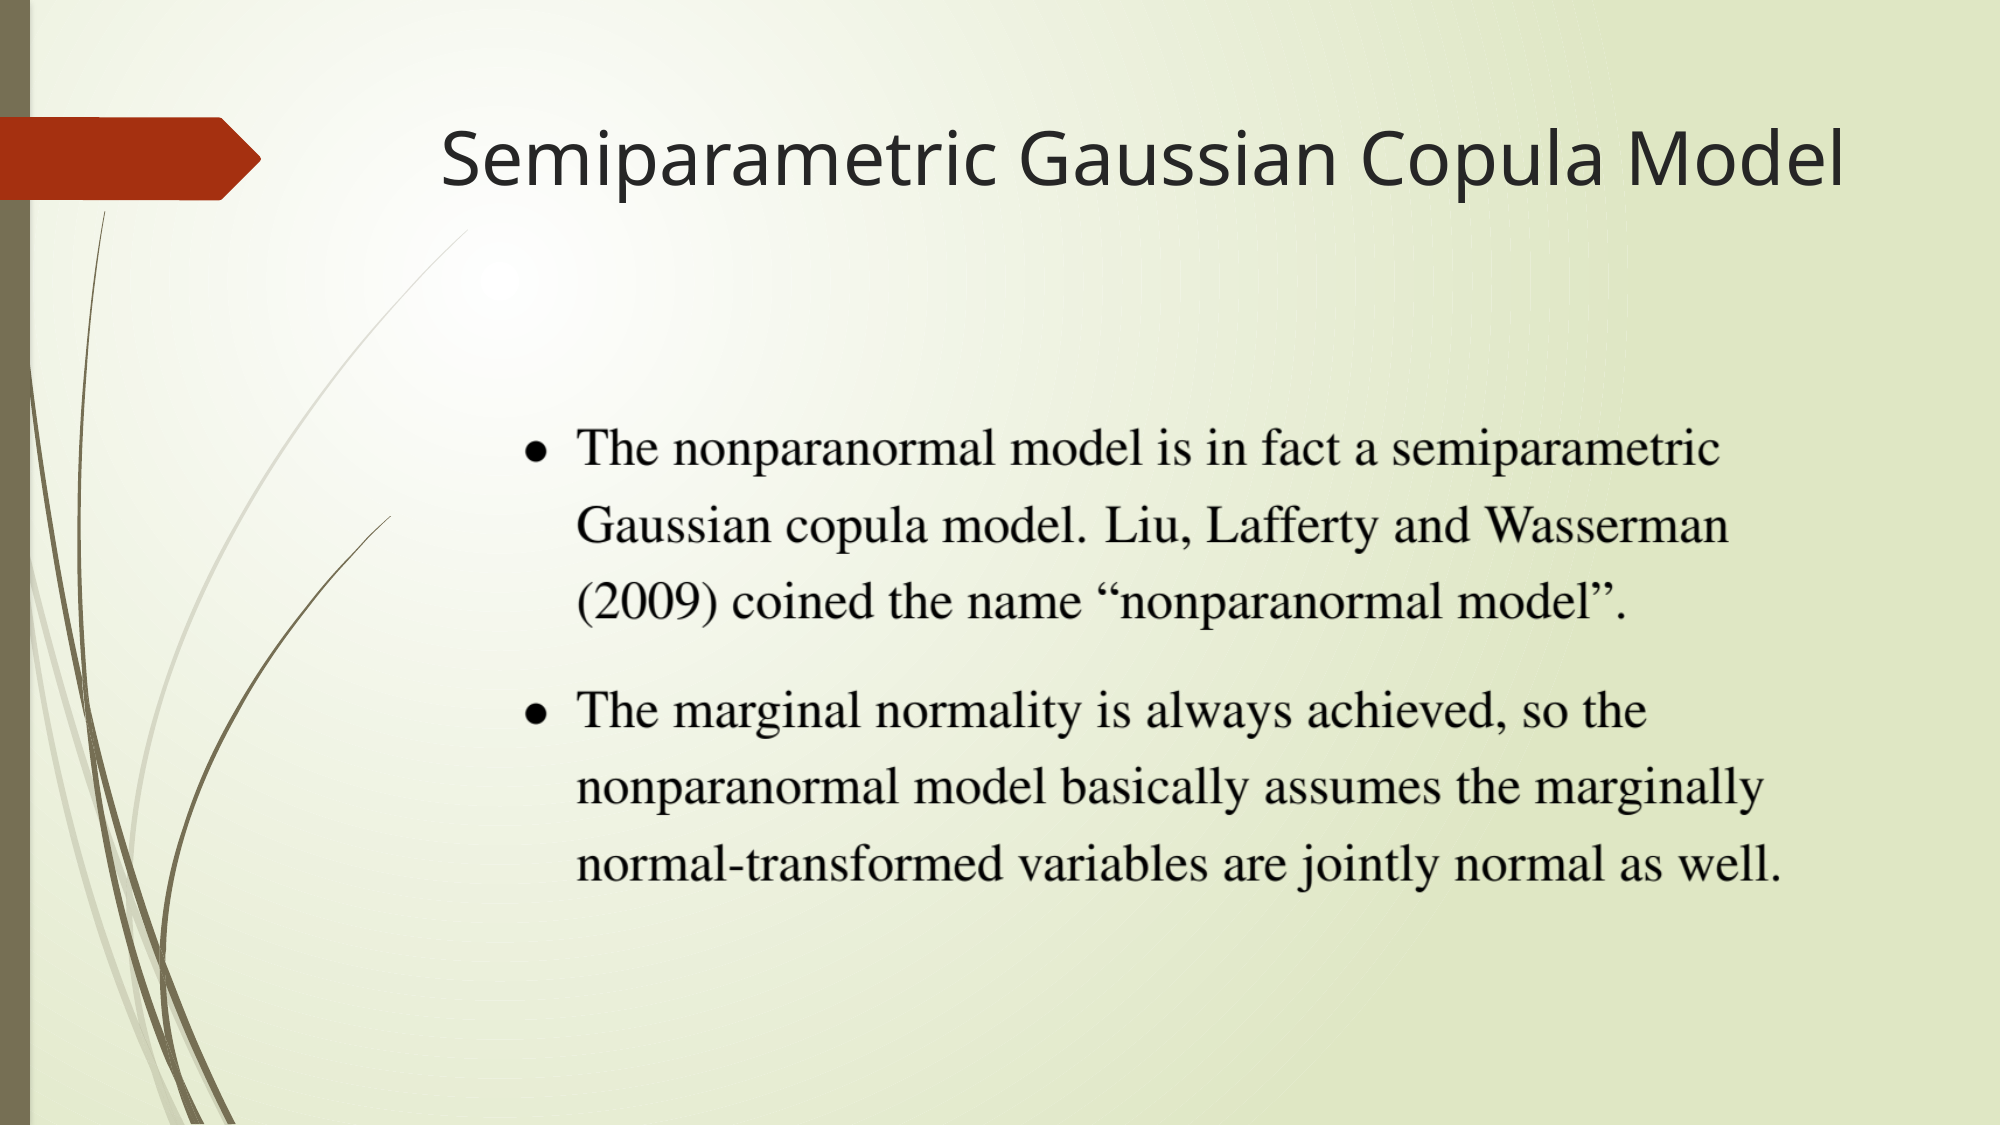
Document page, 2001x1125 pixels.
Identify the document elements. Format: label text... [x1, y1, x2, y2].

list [445, 349, 1867, 971]
title Semiparametric Gaussian Copula Model [425, 102, 1888, 313]
